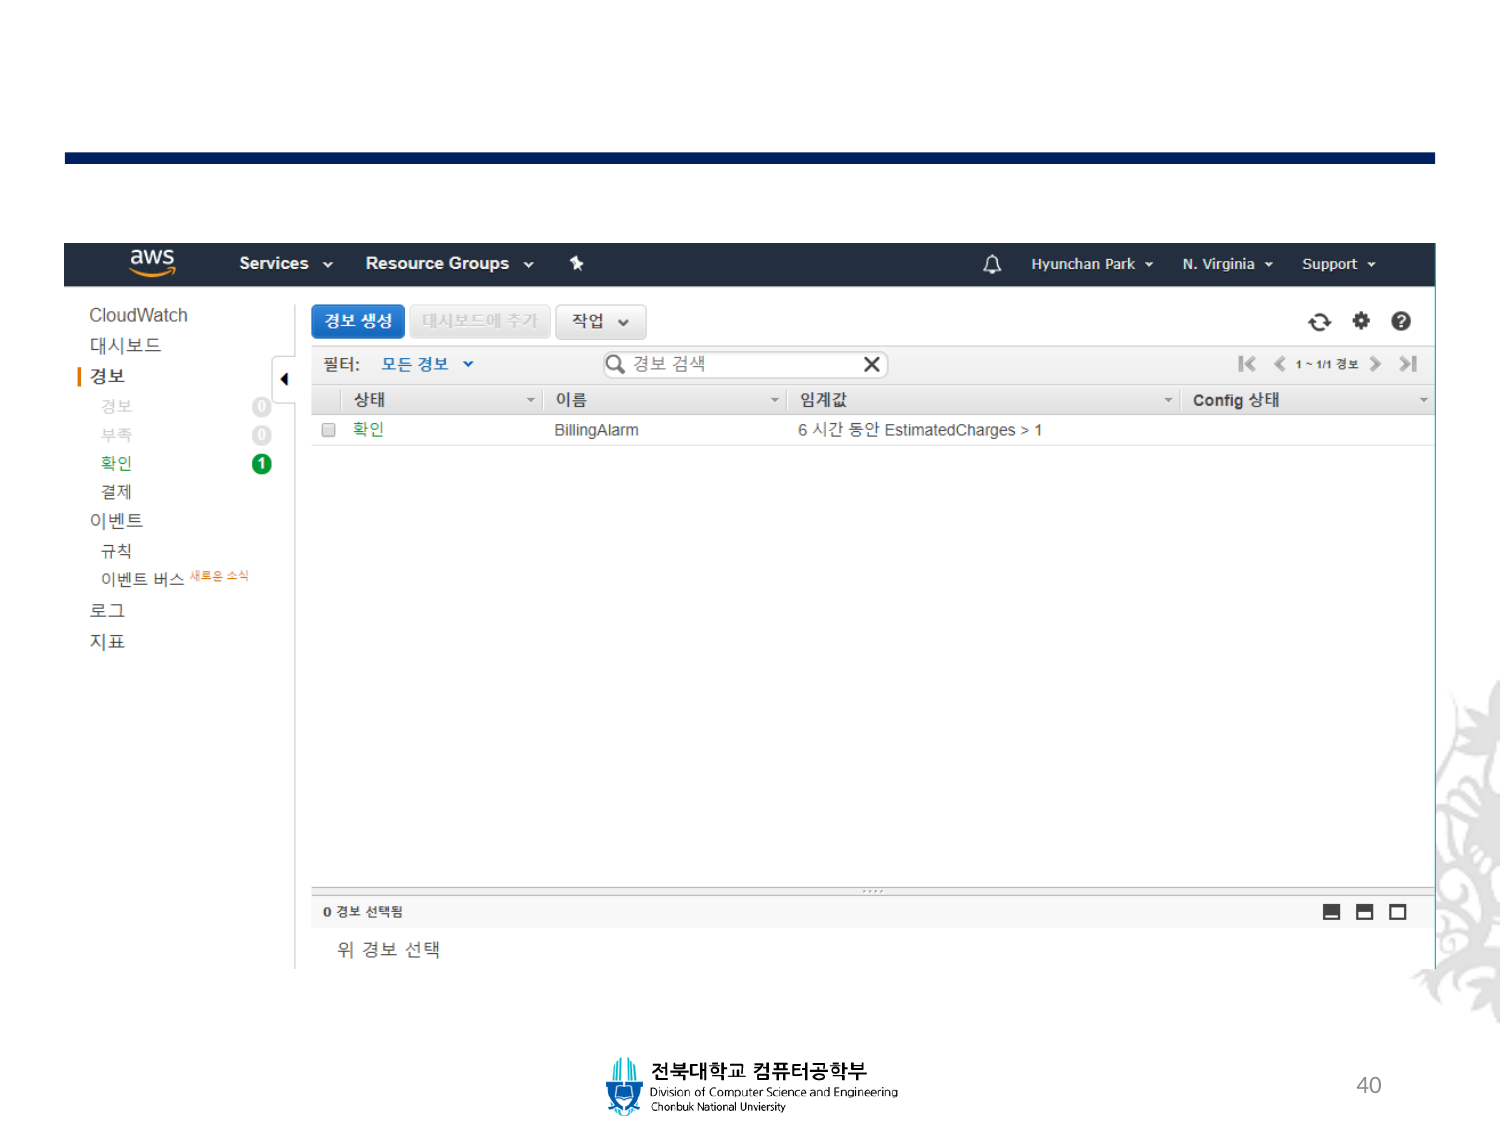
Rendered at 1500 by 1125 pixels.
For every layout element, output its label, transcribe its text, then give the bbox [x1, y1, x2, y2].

picture [600, 1057, 900, 1116]
slide_number 40 [1059, 1057, 1397, 1111]
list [64, 243, 1436, 969]
